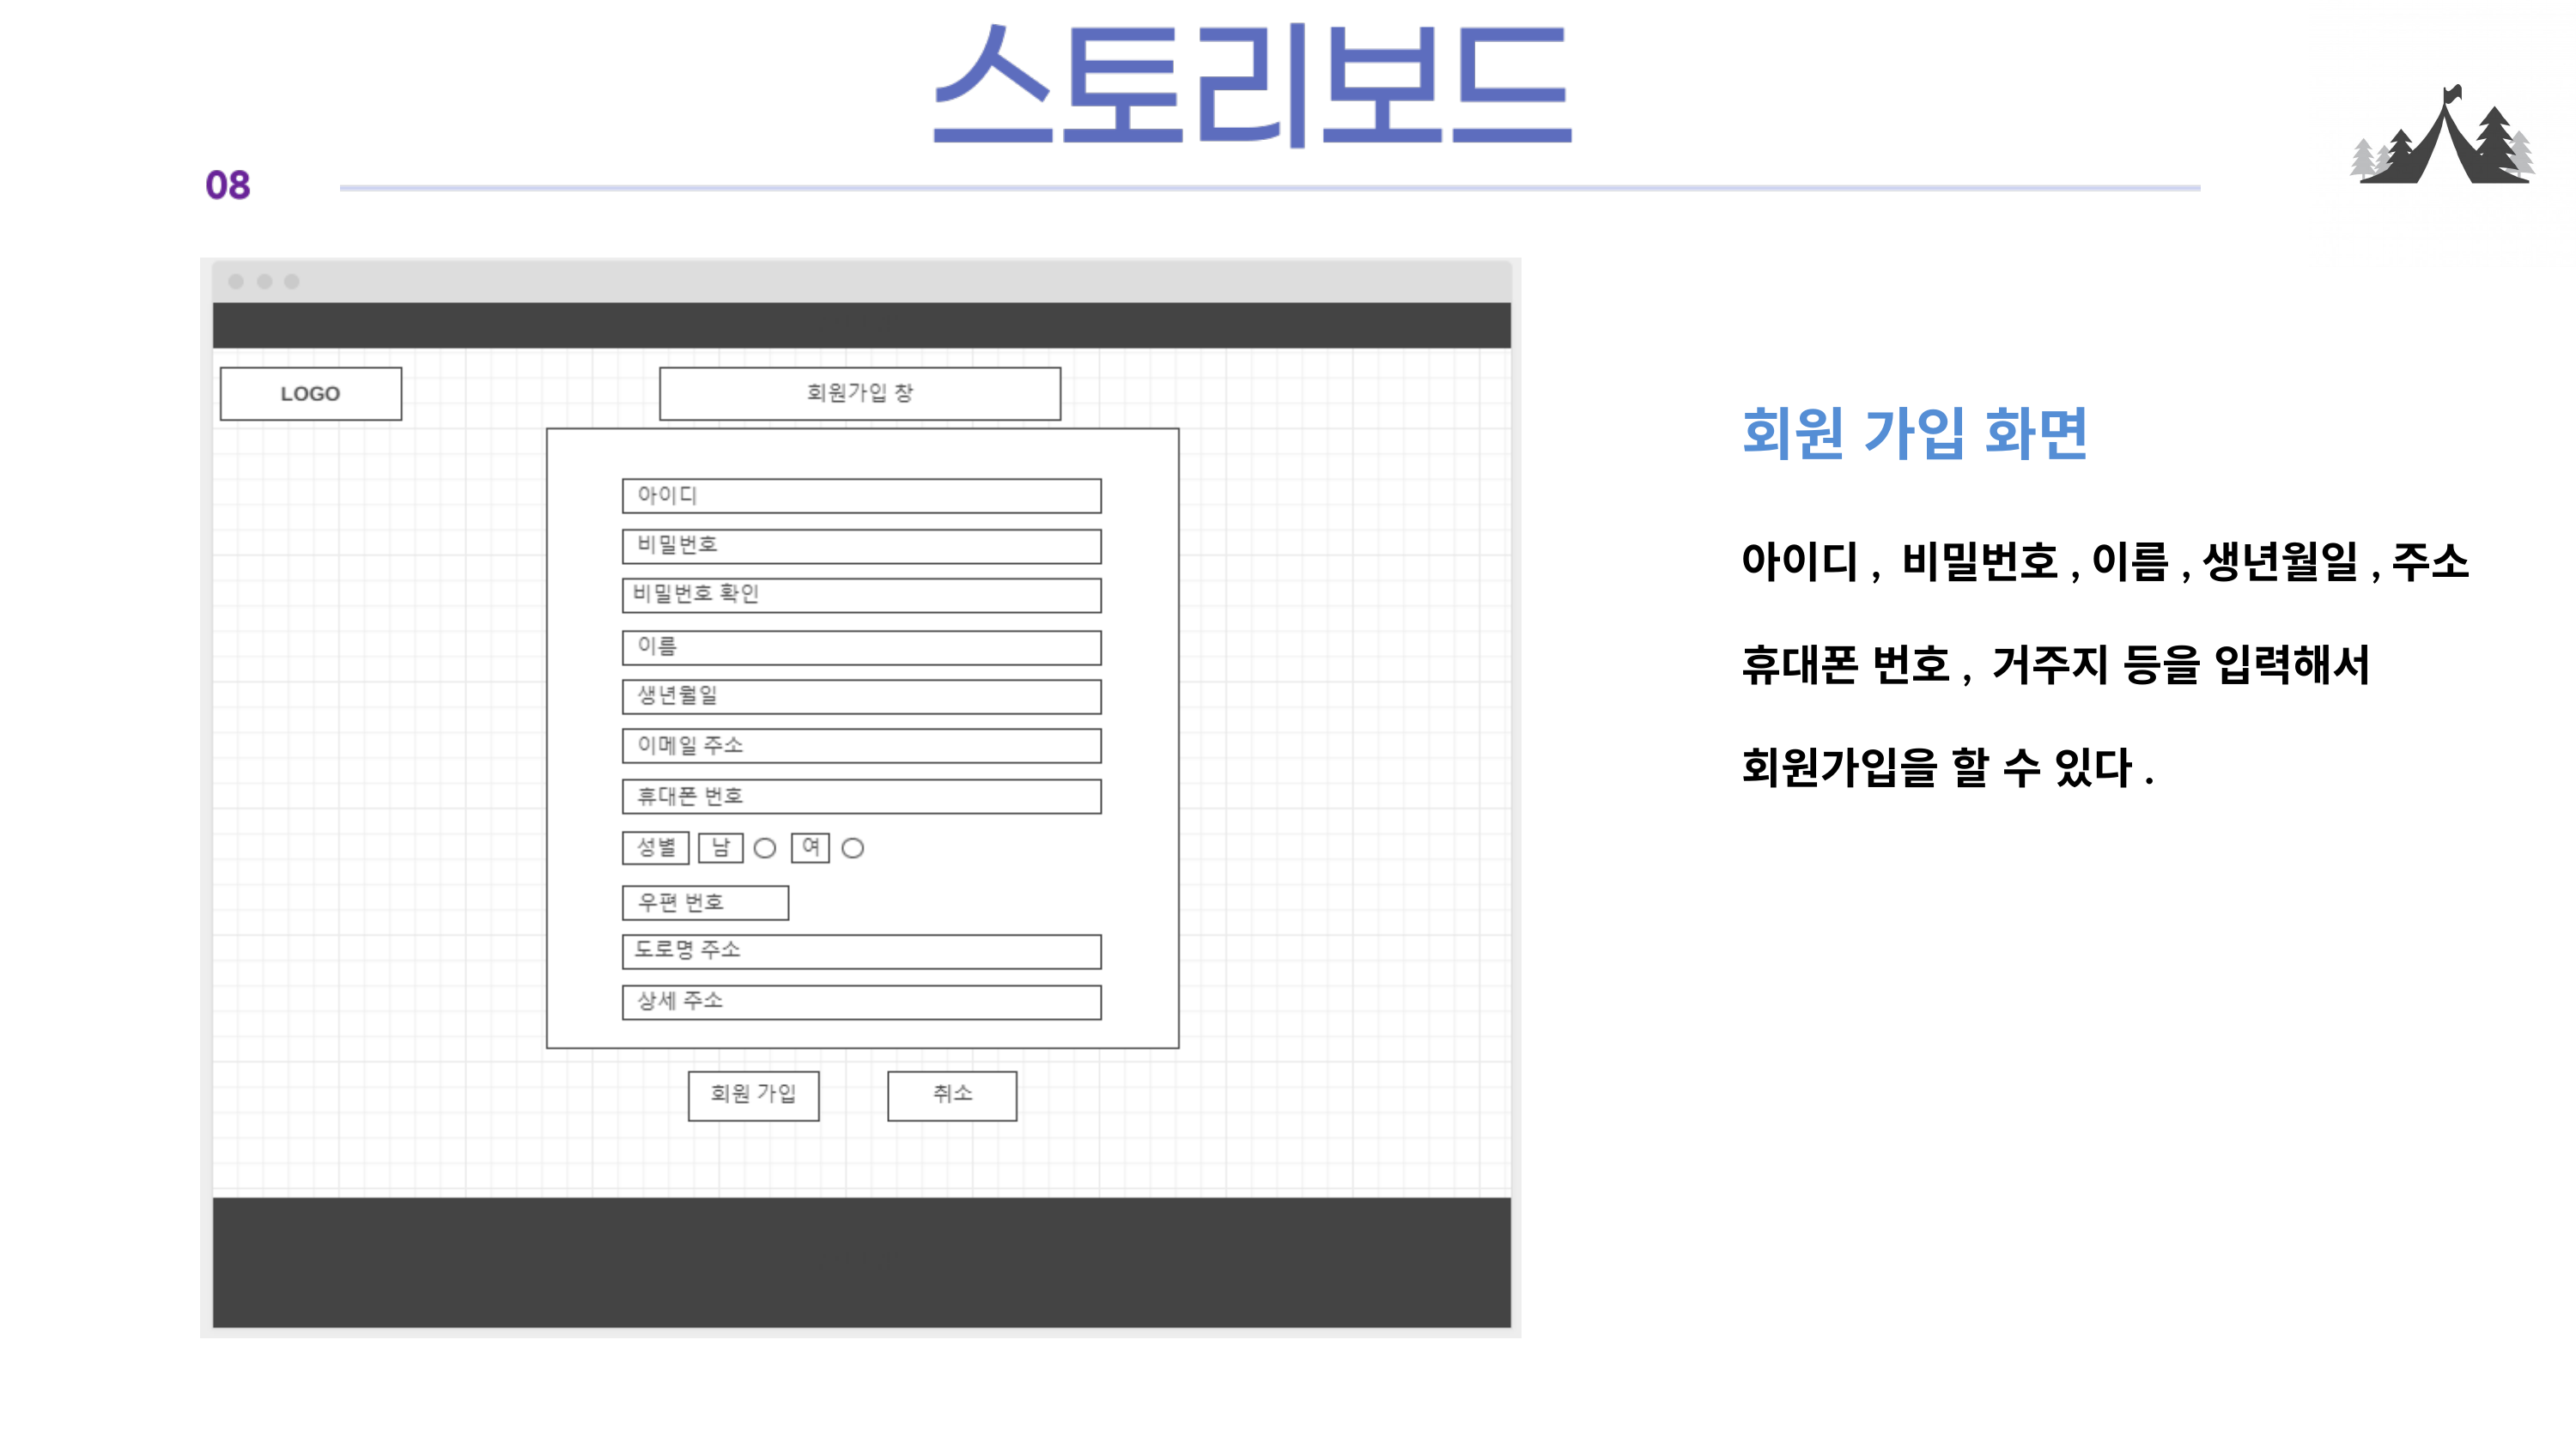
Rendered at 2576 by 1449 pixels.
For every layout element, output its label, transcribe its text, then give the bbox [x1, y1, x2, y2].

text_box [340, 180, 895, 197]
picture [899, 0, 1638, 216]
picture [199, 160, 266, 228]
text_box 회원 가입 화면 아이디, 비밀번호,이름,생년월일,주소 휴대폰 번호, 거주지 등을 입력해서 회원가입을 할 수 있다. [1728, 322, 2512, 868]
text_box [1642, 180, 2202, 197]
picture [200, 258, 1522, 1338]
picture [2309, 0, 2576, 267]
